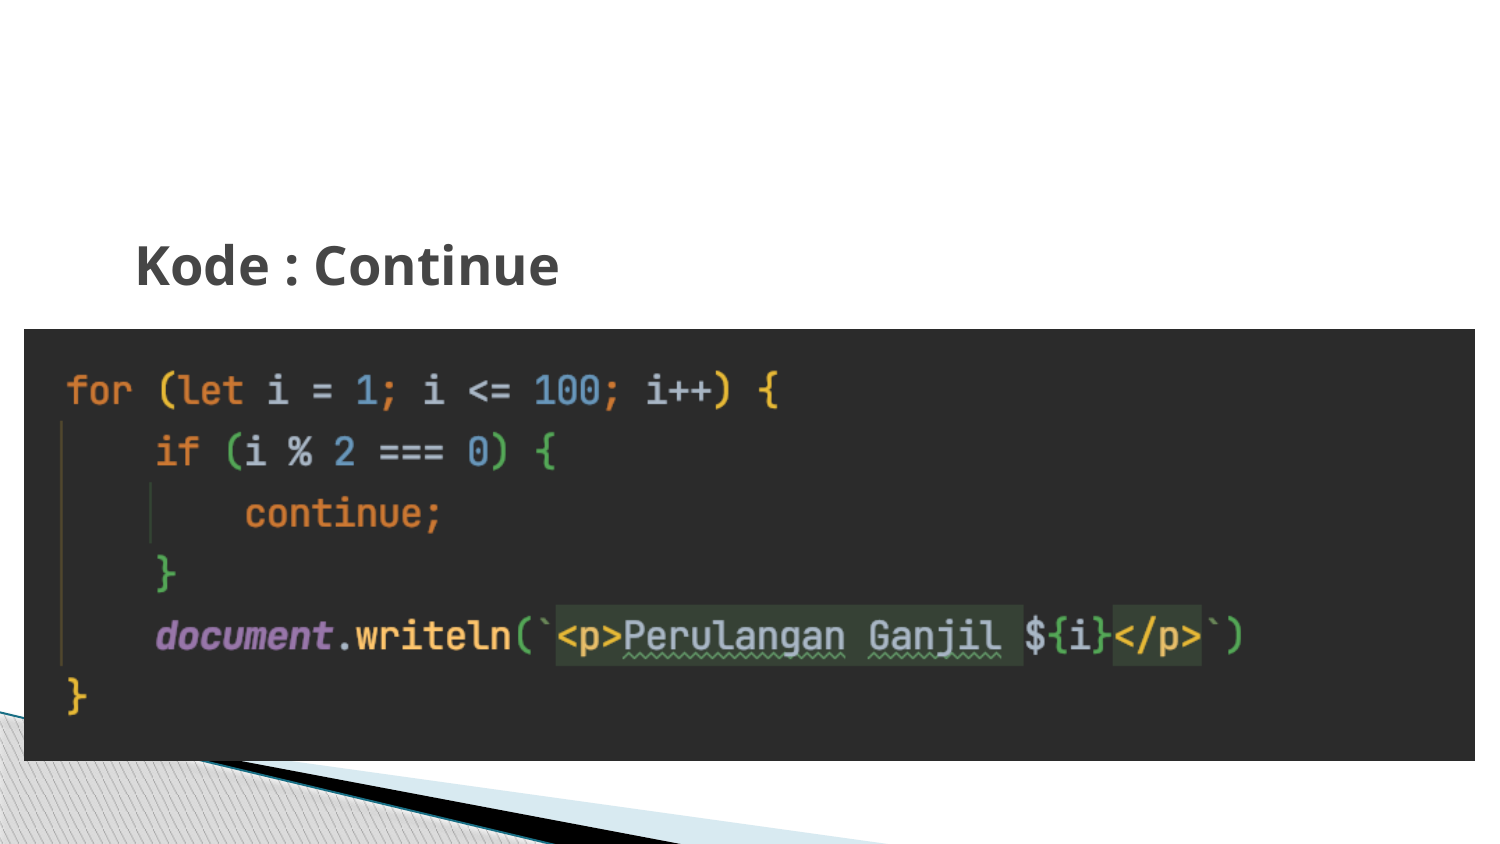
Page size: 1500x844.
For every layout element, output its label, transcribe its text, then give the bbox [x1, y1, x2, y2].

title Kode : Continue [119, 216, 1381, 305]
picture [24, 328, 1476, 761]
